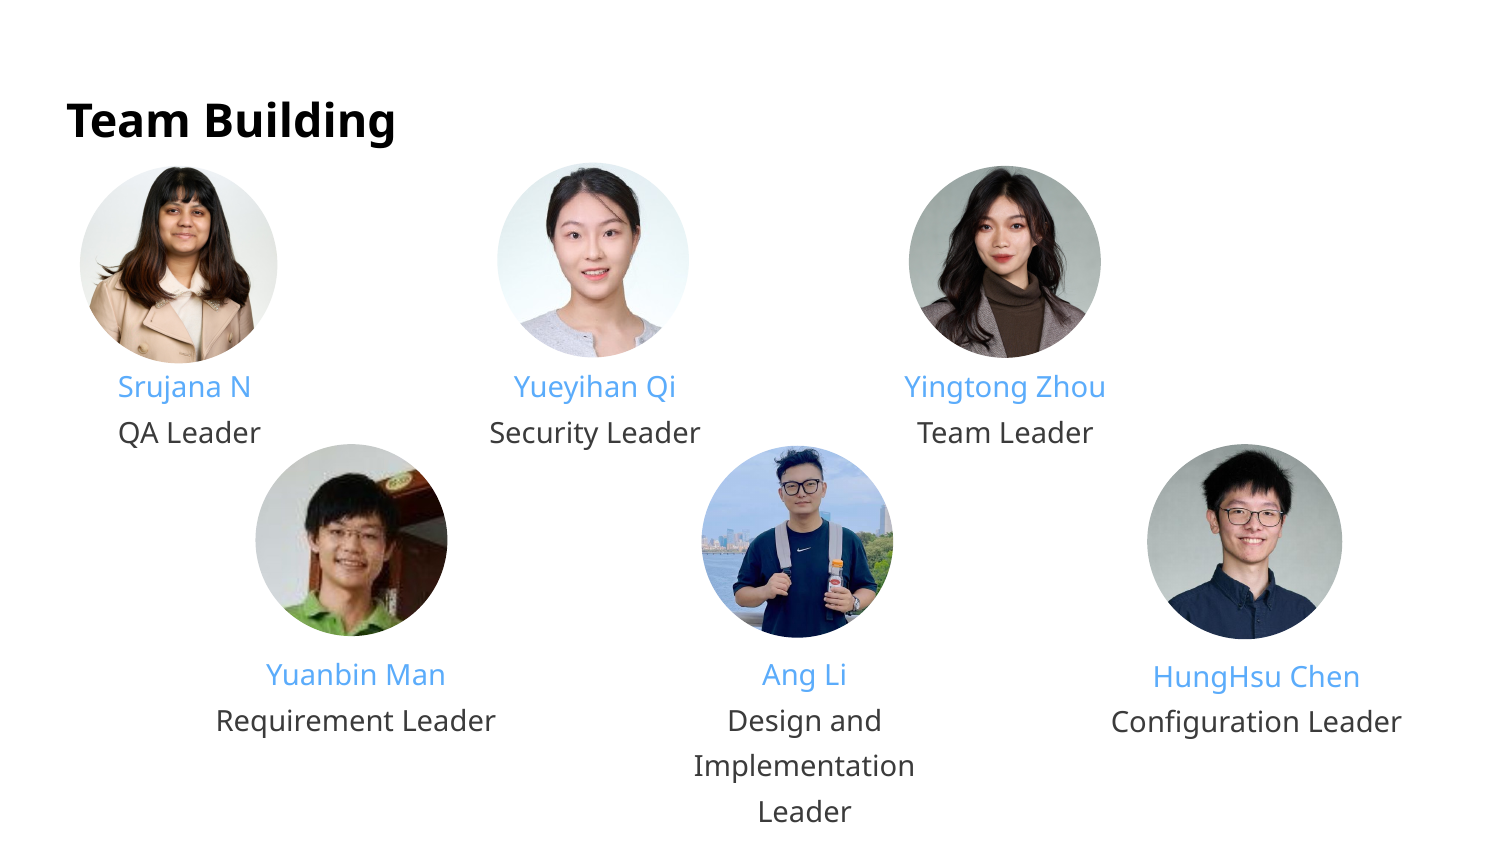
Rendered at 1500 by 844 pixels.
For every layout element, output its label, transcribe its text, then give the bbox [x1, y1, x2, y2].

text_box Yueyihan Qi Security Leader [451, 345, 717, 538]
picture [79, 165, 278, 364]
list Srujana N QA Leader [79, 345, 345, 538]
picture [497, 162, 690, 358]
text_box Yuanbin Man Requirement Leader [150, 633, 539, 844]
picture [908, 165, 1102, 359]
text_box Ang Li Design and Implementation Leader [611, 633, 975, 844]
text_box HungHsu Chen Configuration Leader [1063, 635, 1427, 844]
picture [1146, 443, 1343, 640]
picture [701, 445, 894, 638]
text_box Yingtong Zhou Team Leader [861, 345, 1127, 538]
title Team Building [51, 72, 1449, 167]
picture [255, 443, 448, 637]
